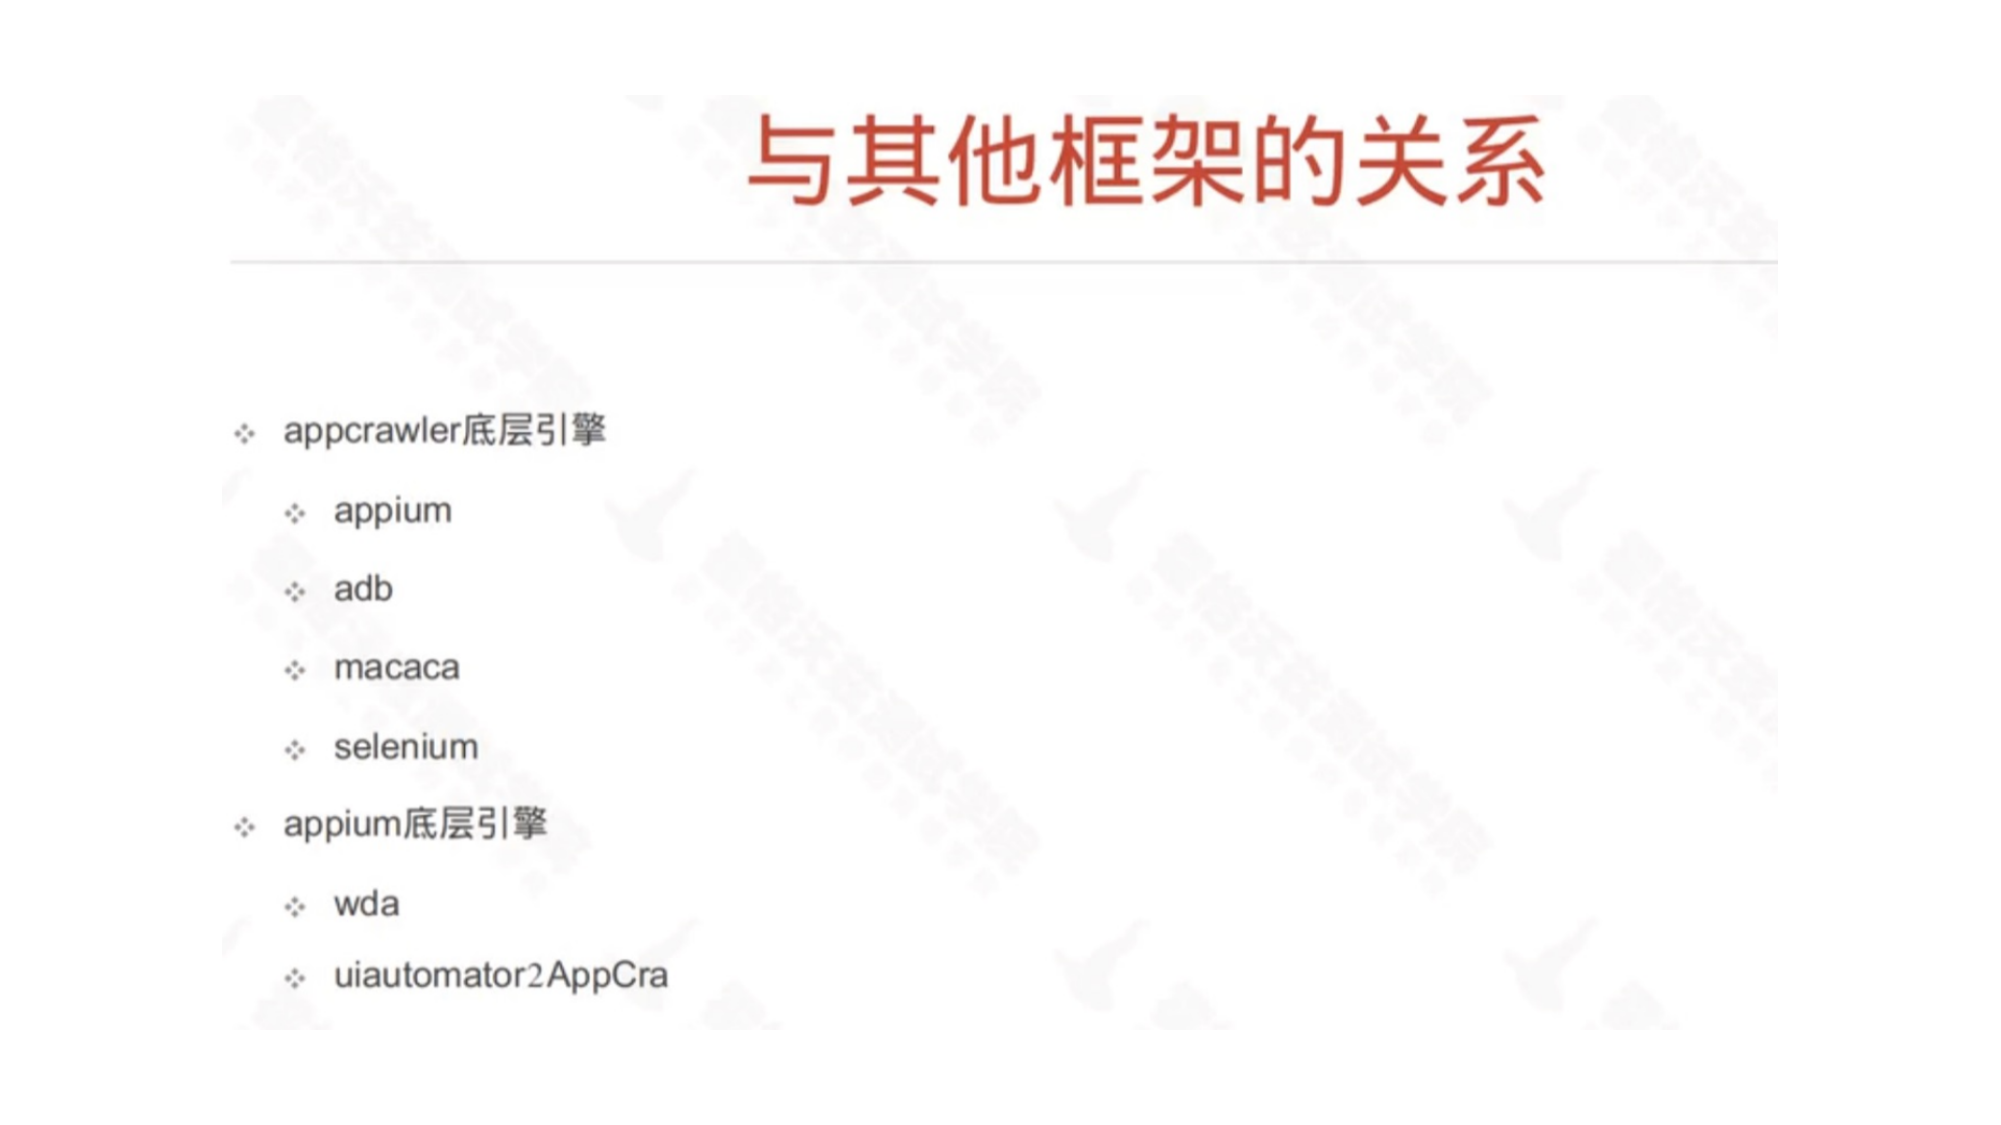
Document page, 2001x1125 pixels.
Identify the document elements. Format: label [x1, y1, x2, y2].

picture [222, 95, 1778, 1030]
